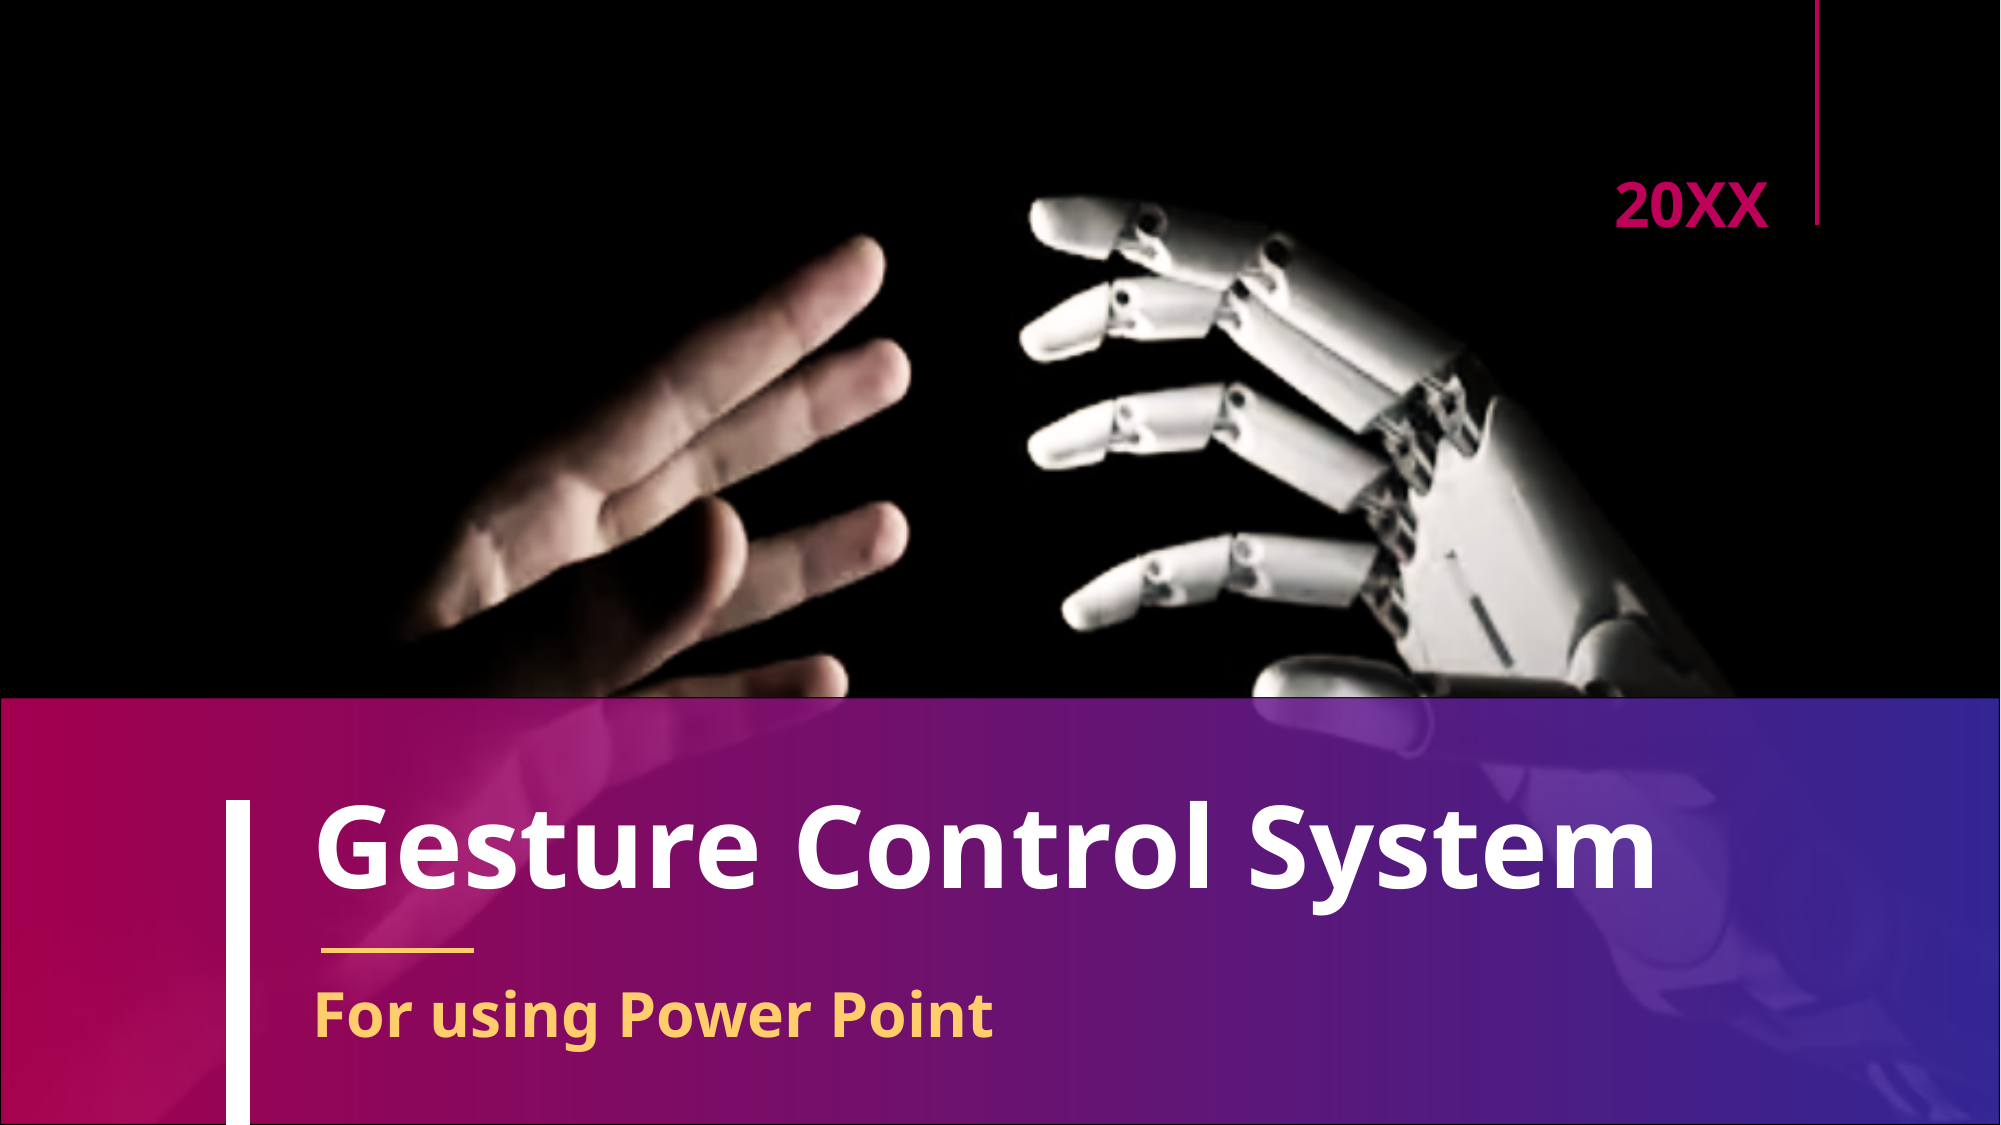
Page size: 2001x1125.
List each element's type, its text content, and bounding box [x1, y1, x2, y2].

list 20XX [1517, 166, 1785, 266]
title Gesture Control System [297, 771, 1743, 922]
picture [0, 0, 2001, 1125]
subtitle For using Power Point [297, 975, 1798, 1075]
